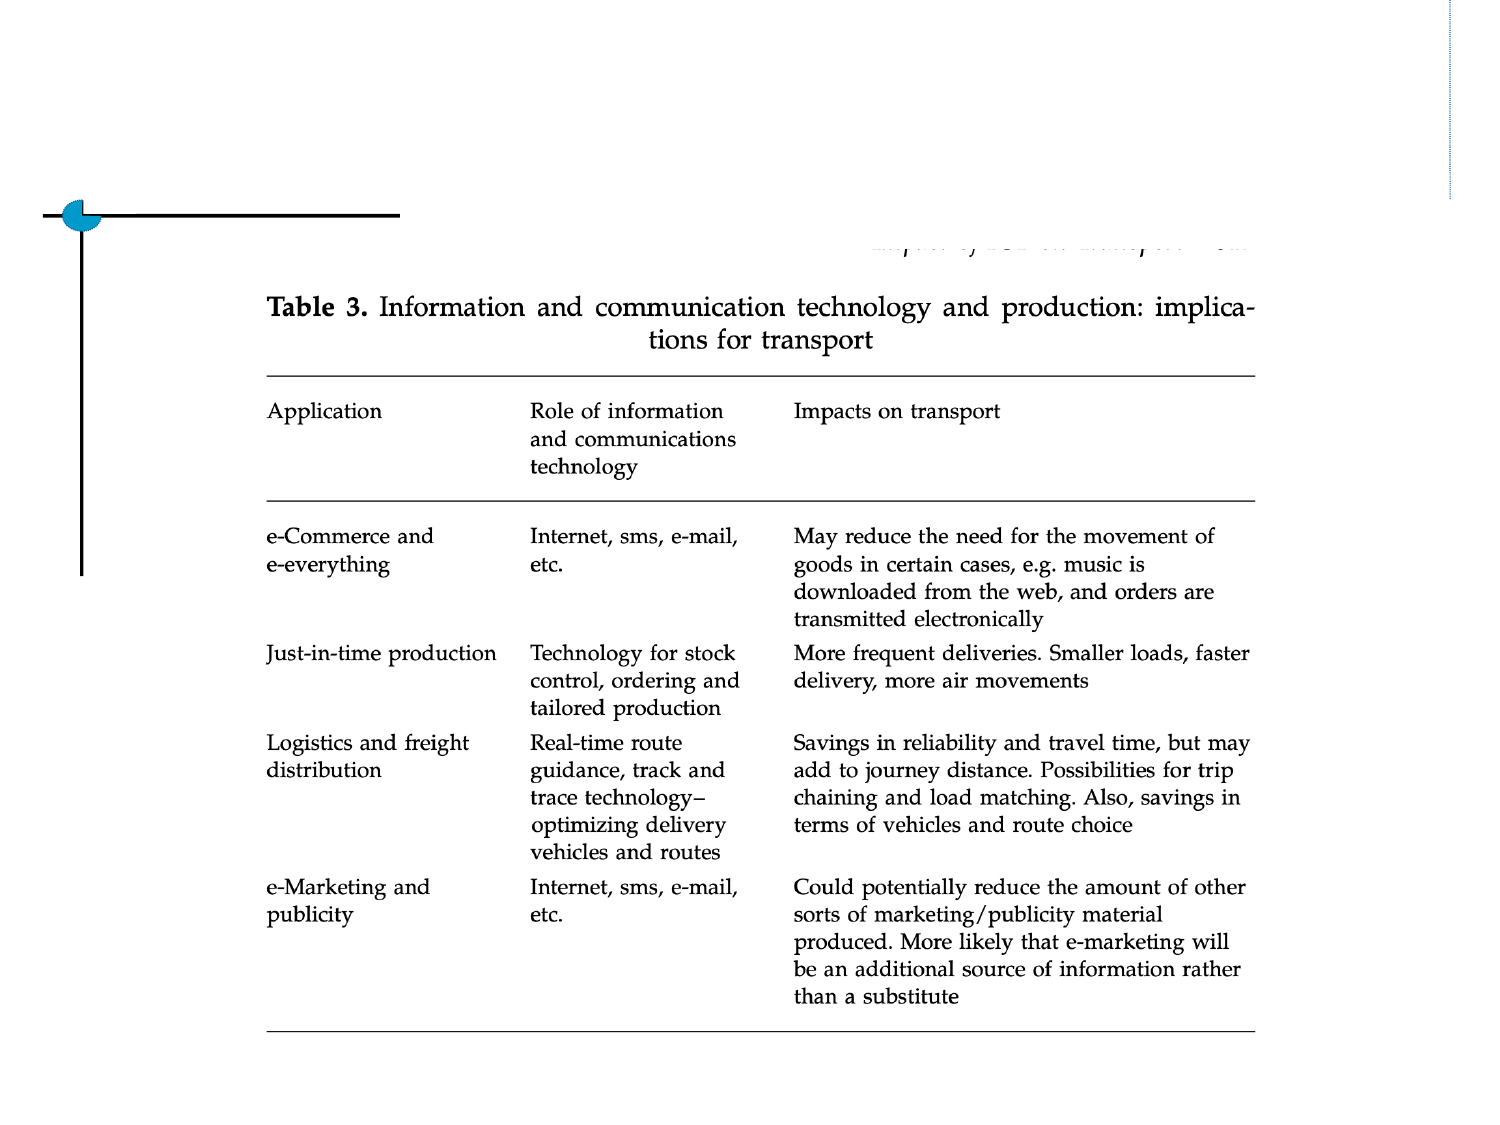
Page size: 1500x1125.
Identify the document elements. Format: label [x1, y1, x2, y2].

list [197, 249, 1340, 1038]
